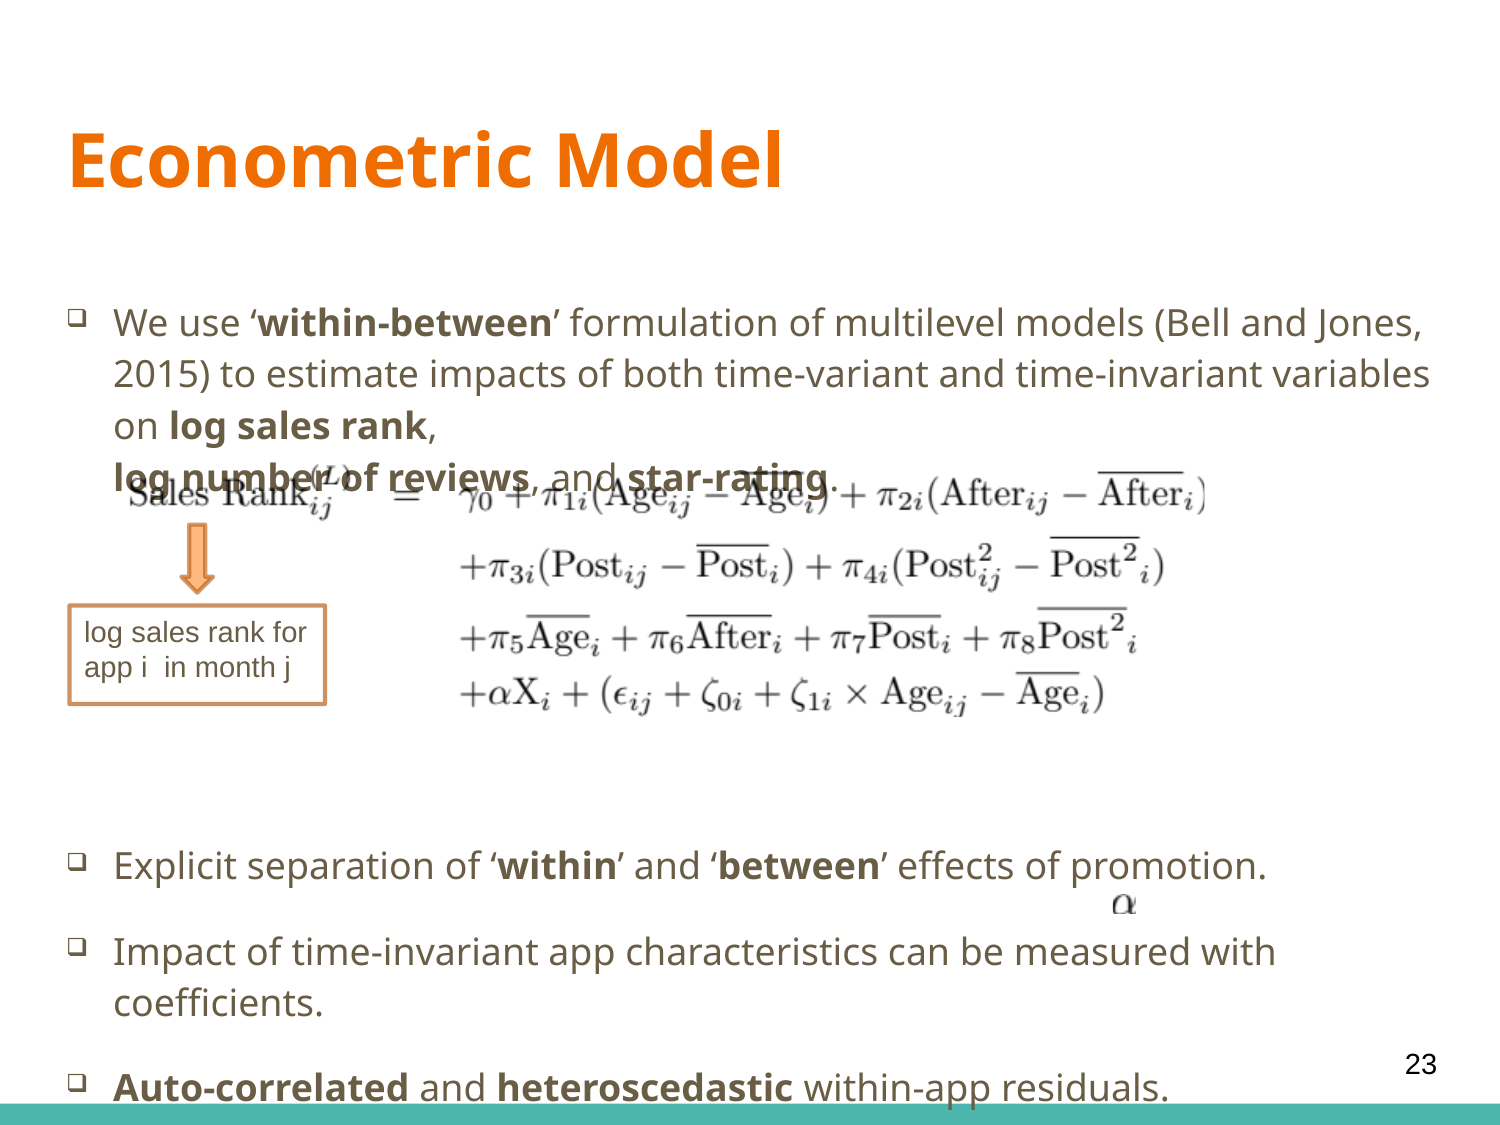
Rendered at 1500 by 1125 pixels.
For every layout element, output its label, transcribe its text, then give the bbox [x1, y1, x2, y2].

picture [1112, 894, 1137, 914]
list We use ‘within-between’ formulation of multilevel models (Bell and Jones, 2015) to estimate impacts of both time-variant and time-invariant variables on log sales rank, log number of reviews, and star-rating. Explicit separation of ‘within’ and ‘between’ effects of promotion. Impact of time-invariant app characteristics can be measured with coefficients. Auto-correlated and heteroscedastic within-app residuals. [51, 276, 1449, 1000]
title Econometric Model [51, 97, 1449, 252]
picture [129, 464, 1205, 717]
text_box [67, 603, 124, 706]
slide_number 22 [1389, 1019, 1480, 1106]
